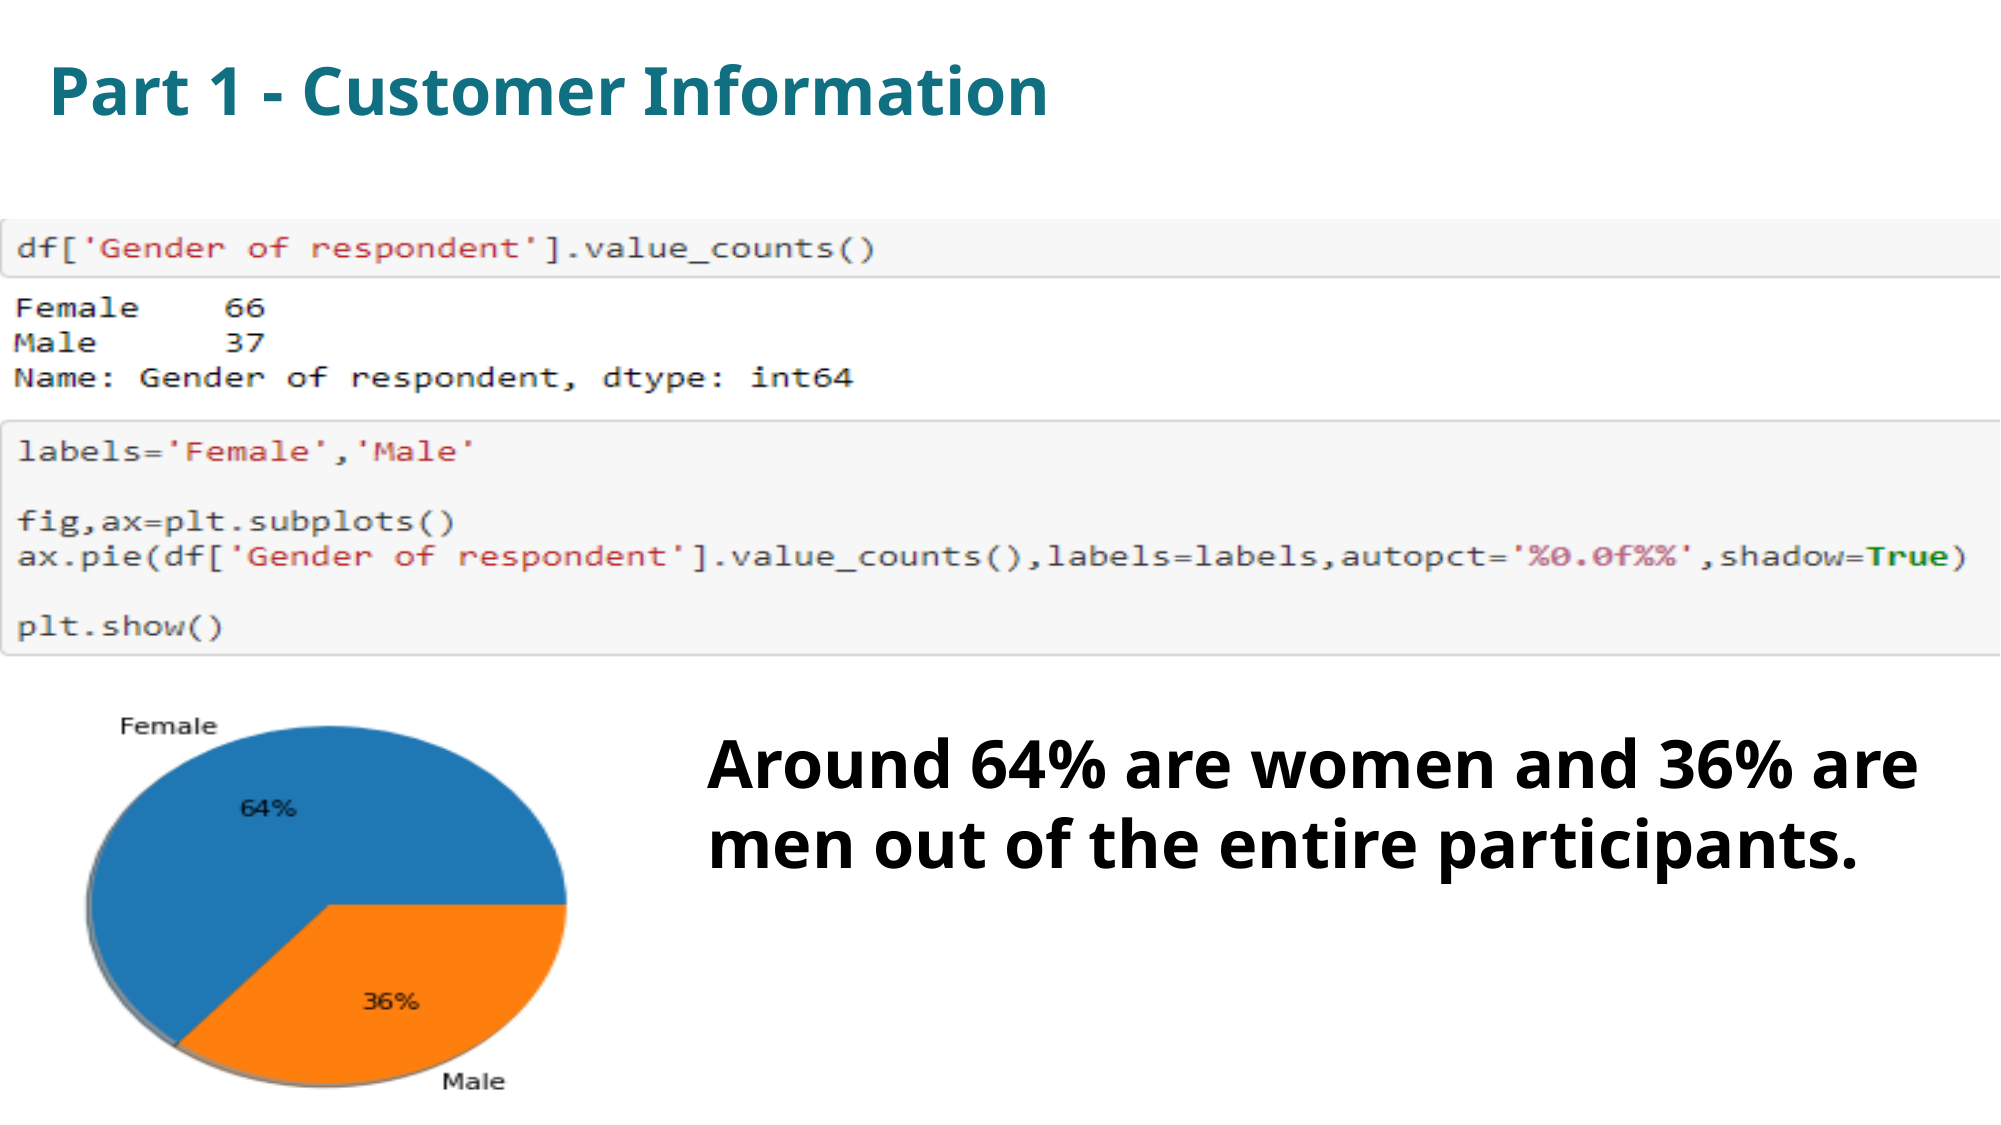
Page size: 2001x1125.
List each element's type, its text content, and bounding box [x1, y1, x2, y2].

picture [0, 219, 2000, 1125]
title Part 1 - Customer Information [33, 28, 1636, 161]
